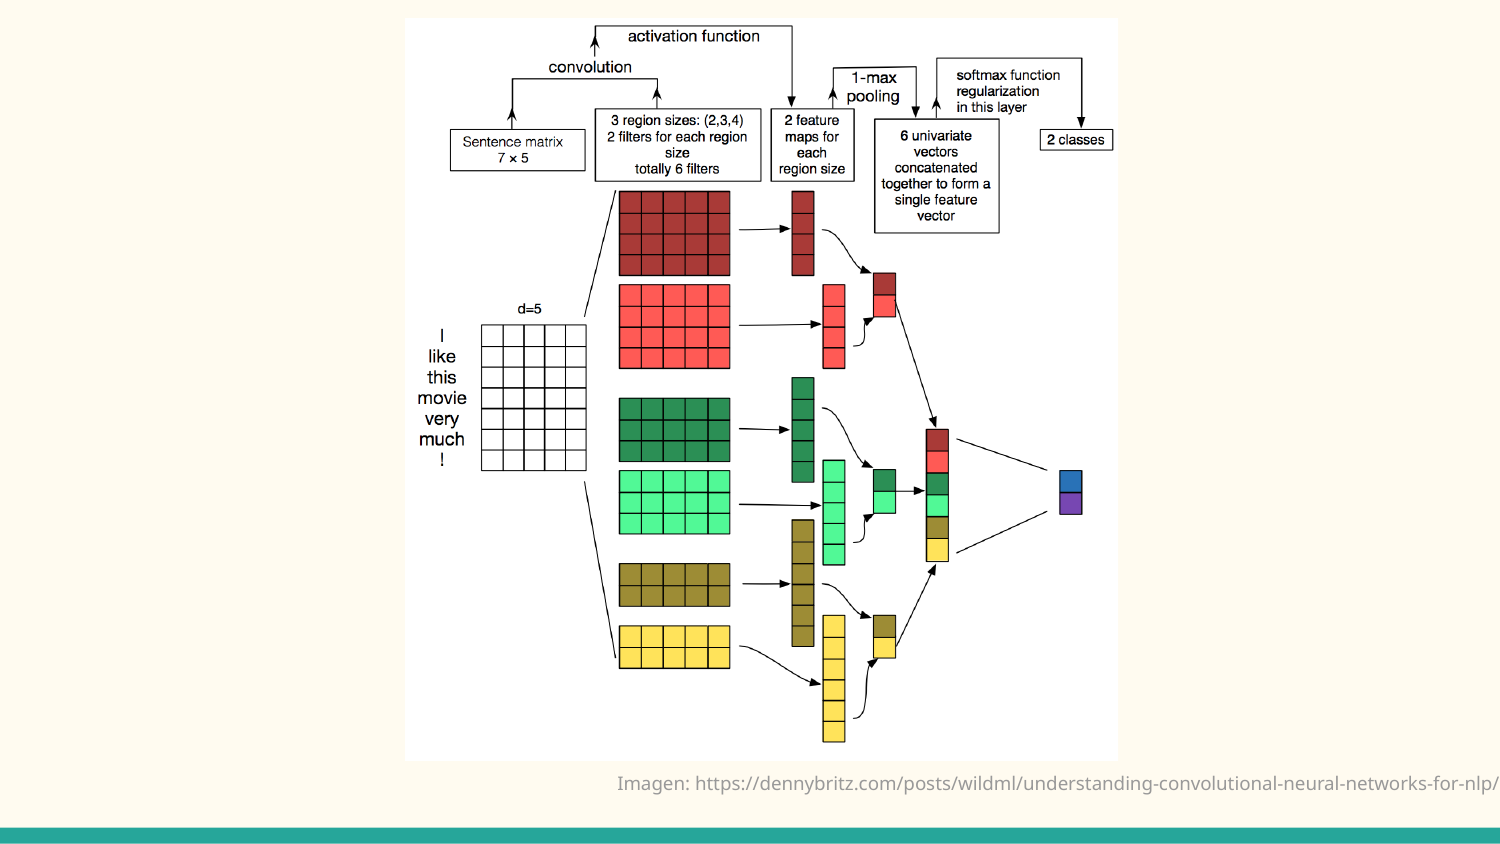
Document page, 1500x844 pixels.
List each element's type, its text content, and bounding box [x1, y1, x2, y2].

text_box Imagen: https://dennybritz.com/posts/wildml/understanding-convolutional-neural-networks-for-nlp/ [602, 760, 1500, 806]
picture [404, 18, 1119, 761]
